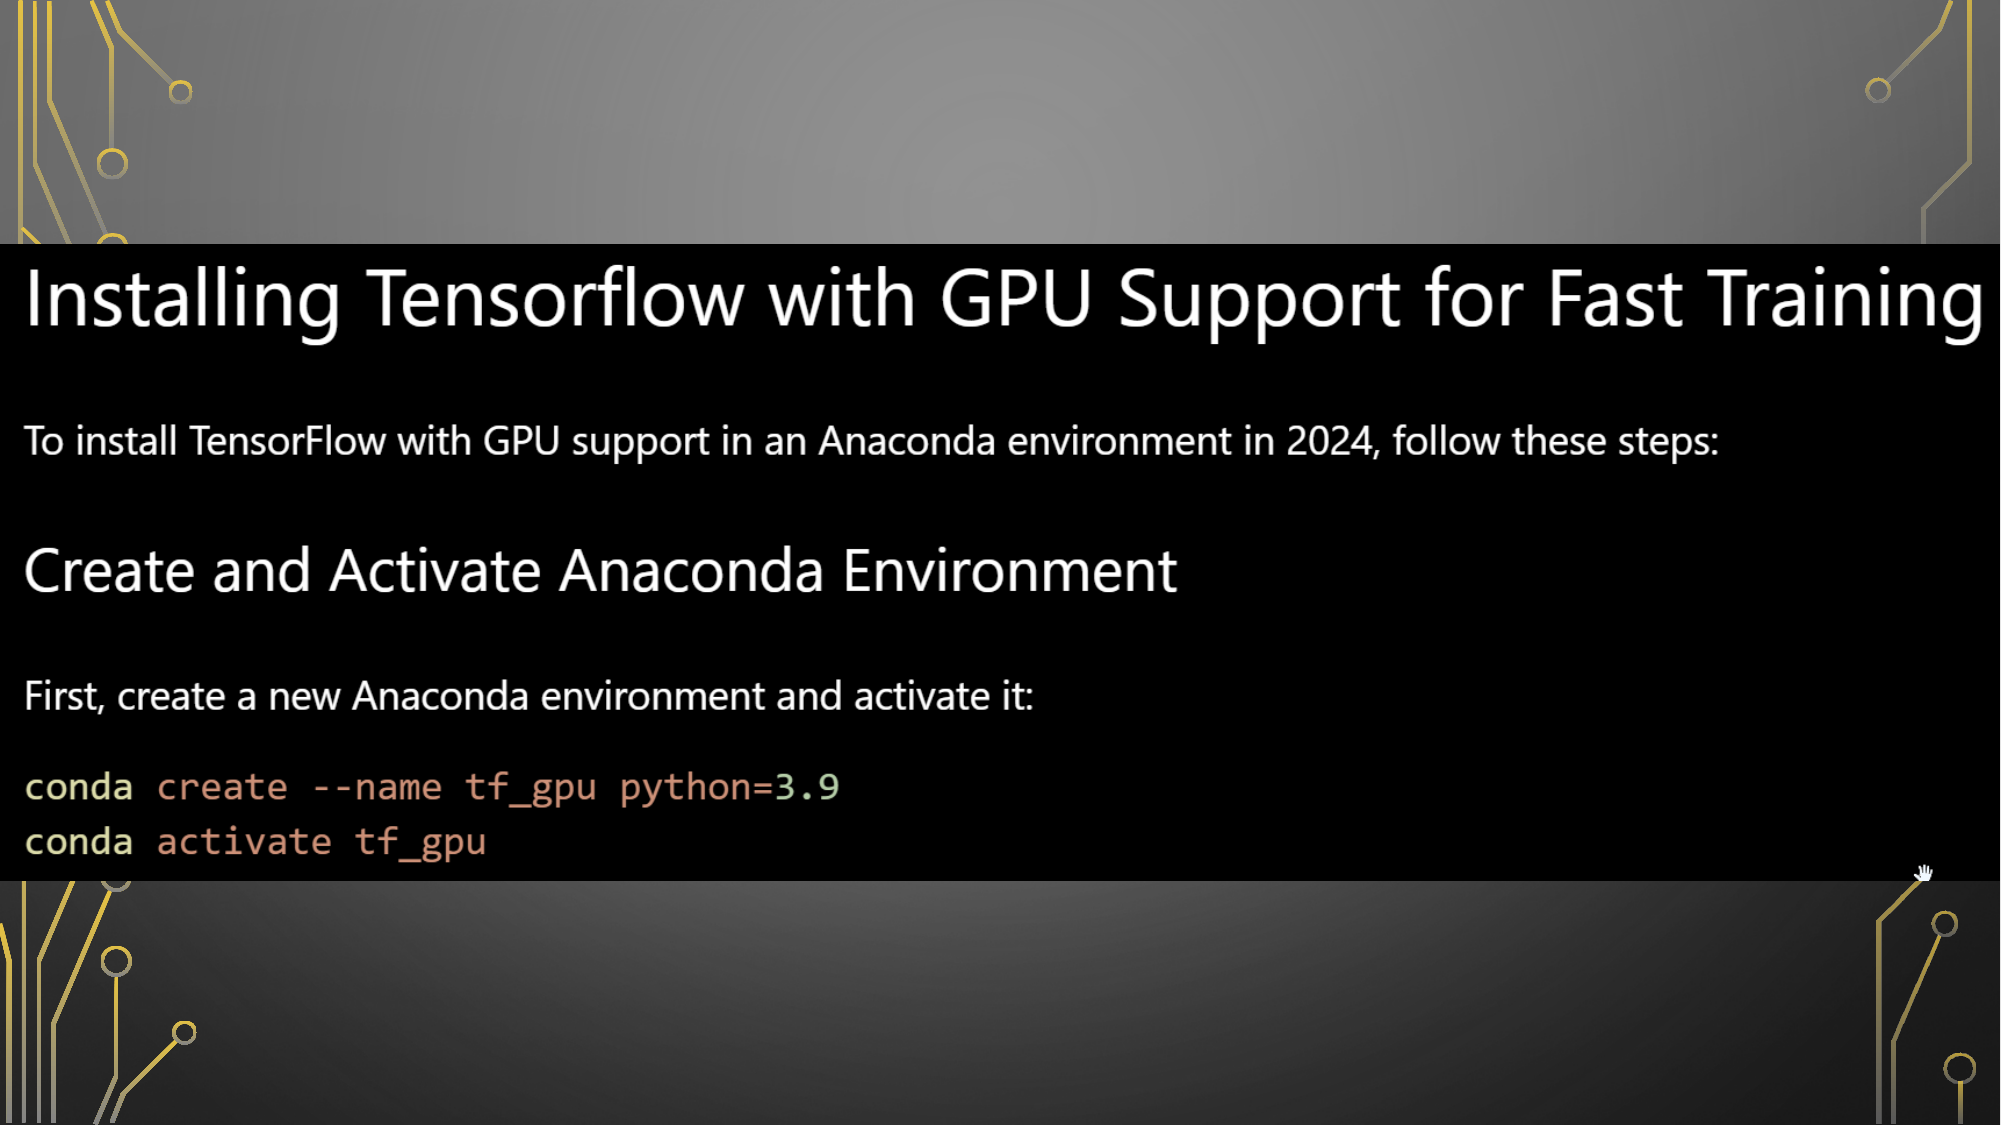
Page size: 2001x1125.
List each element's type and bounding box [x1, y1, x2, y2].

picture [0, 244, 2000, 881]
